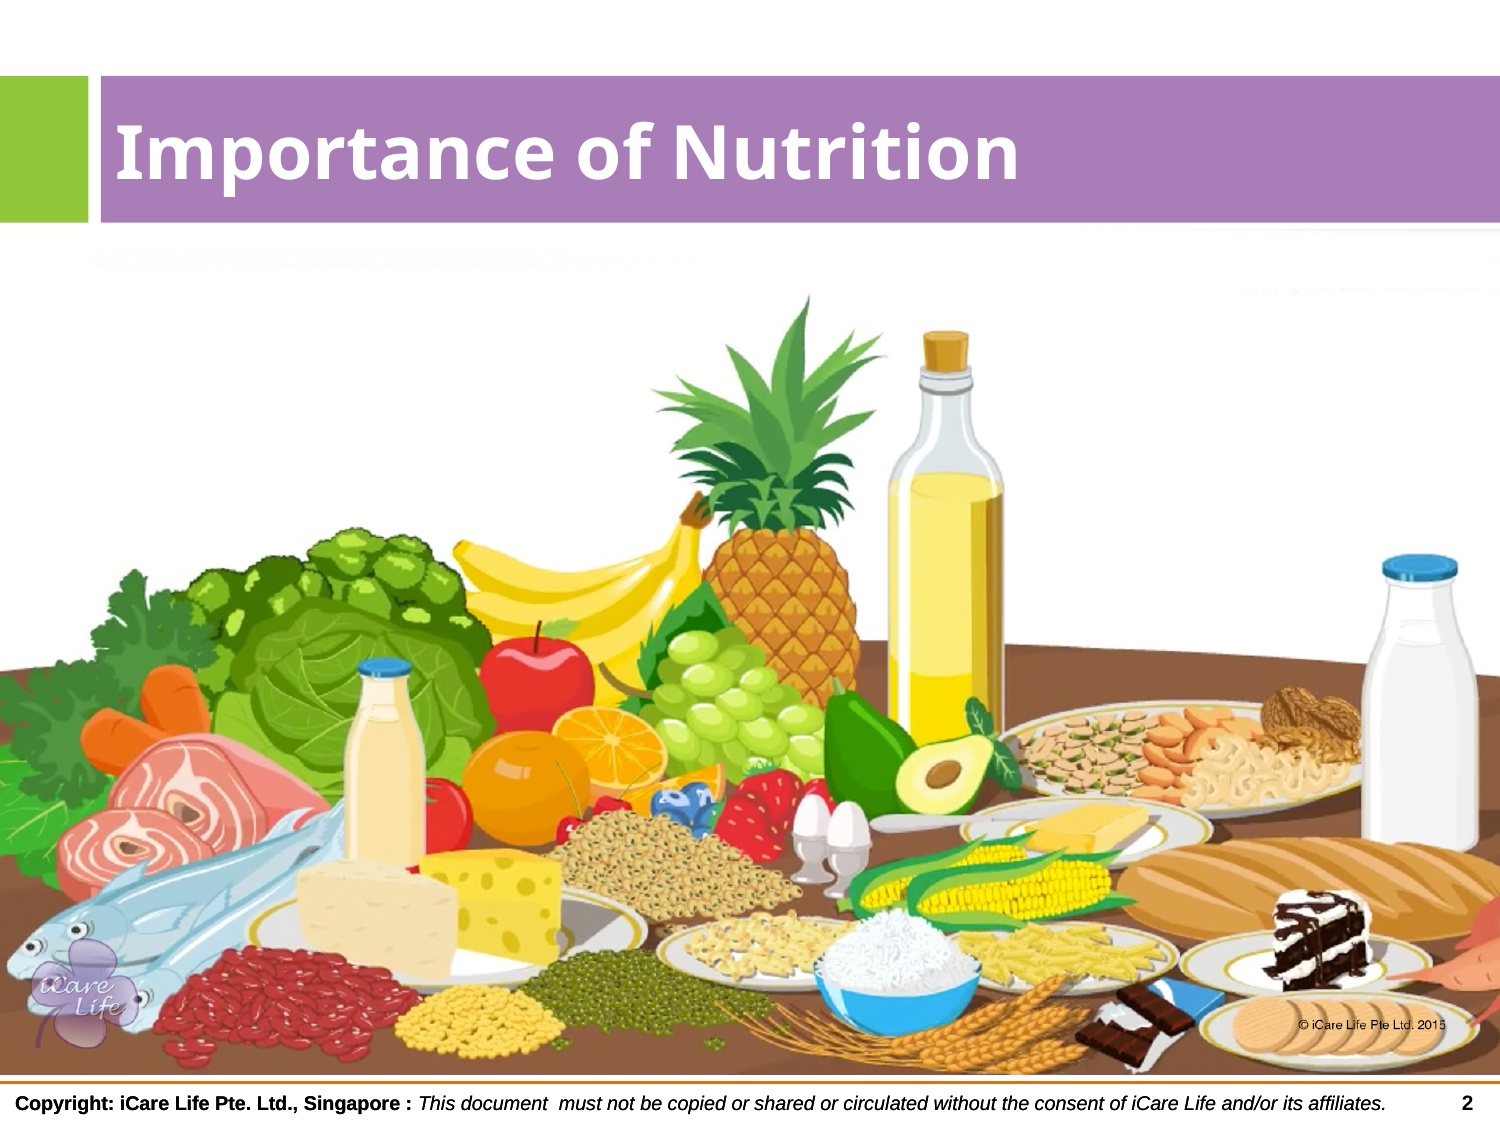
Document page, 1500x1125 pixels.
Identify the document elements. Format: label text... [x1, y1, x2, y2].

text_box Importance of Nutrition [100, 75, 1500, 223]
picture [0, 228, 1500, 1076]
text_box Copyright: iCare Life Pte. Ltd., Singapore : This document must not be copied or shared or circulated without the consent of iCare Life and/or its affiliates. [0, 1083, 1500, 1122]
text_box [0, 75, 89, 223]
